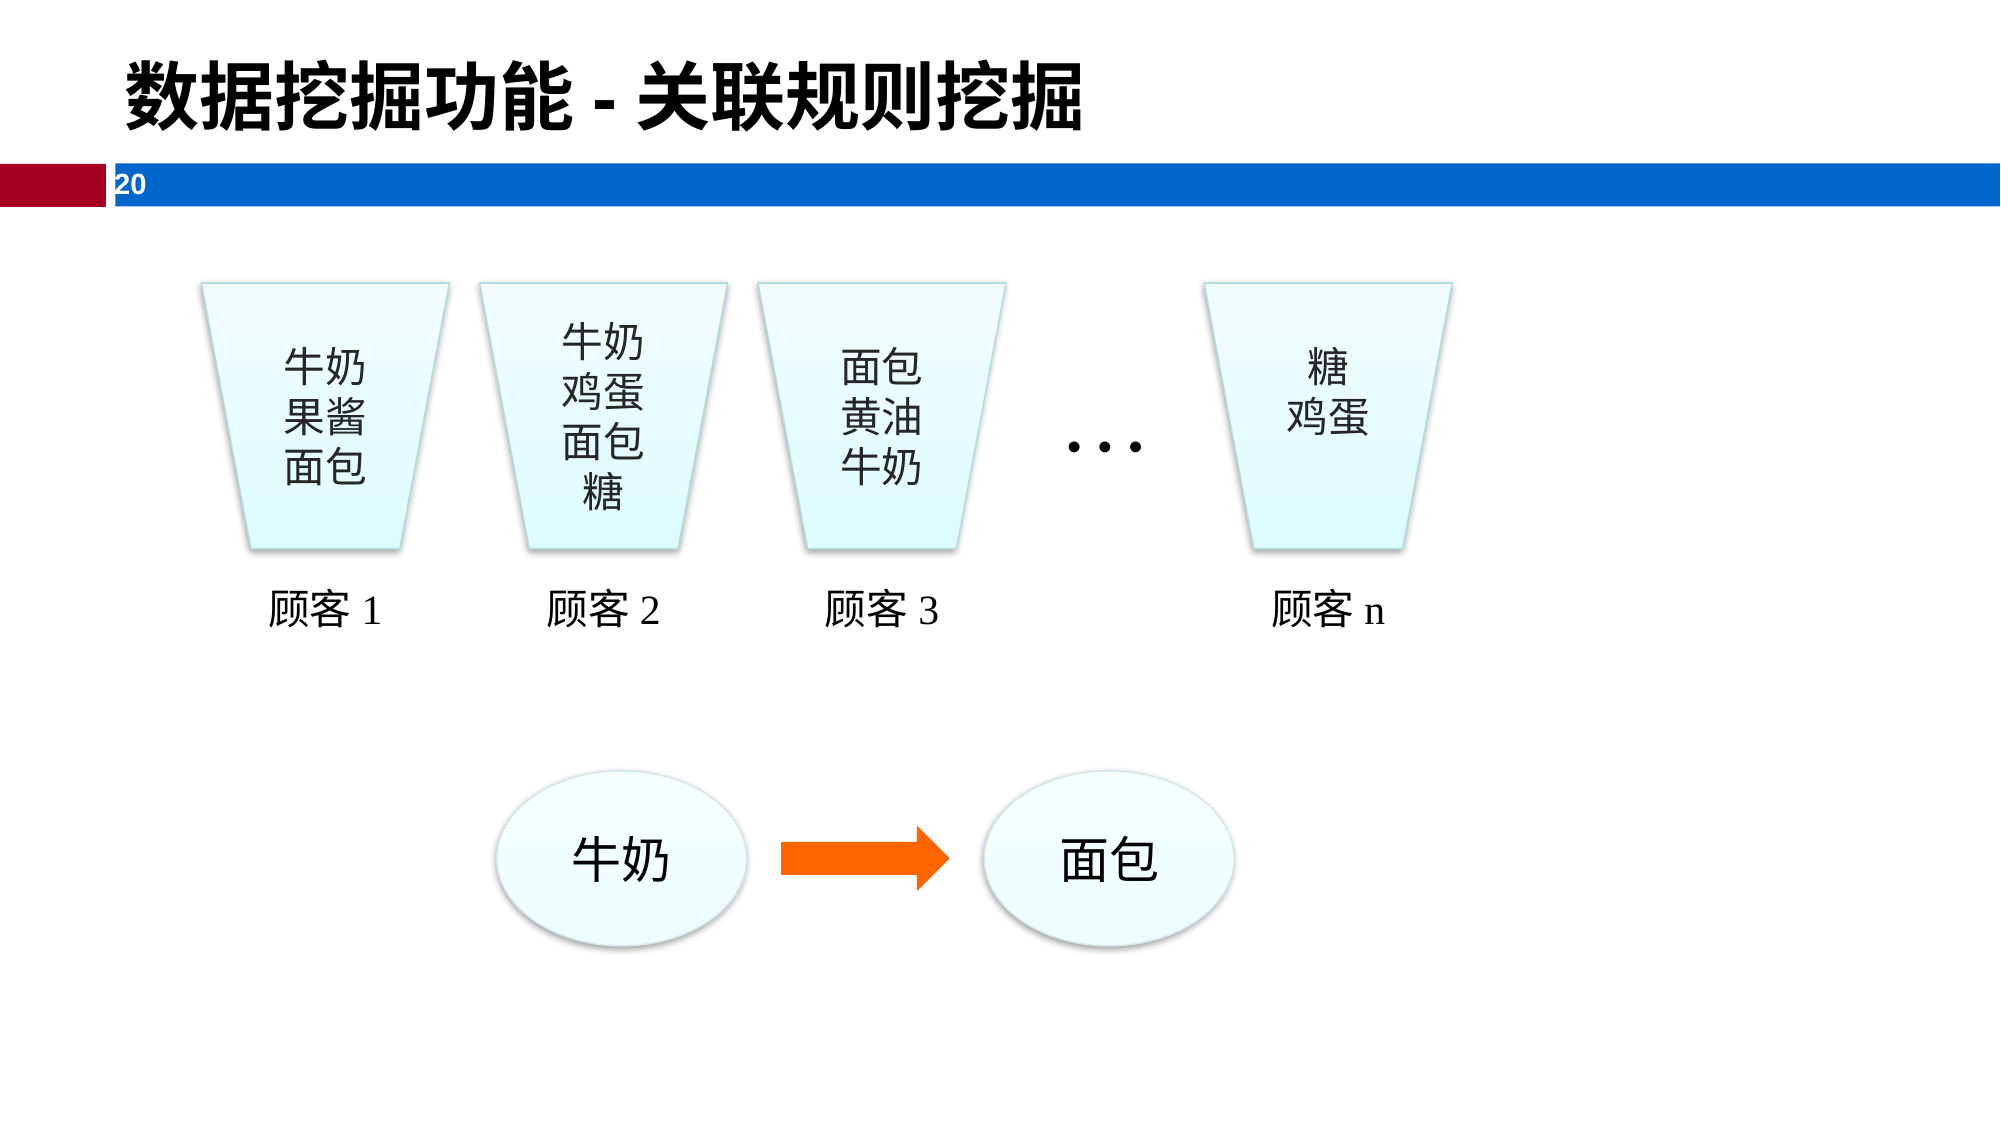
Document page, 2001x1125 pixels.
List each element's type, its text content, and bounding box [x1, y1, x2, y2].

text_box 顾客n [1242, 575, 1414, 641]
text_box 顾客1 [219, 575, 432, 641]
text_box 牛奶 鸡蛋 面包 糖 [478, 282, 729, 550]
text_box 面包 黄油 牛奶 [757, 282, 1007, 550]
text_box 顾客3 [775, 575, 989, 641]
text_box 糖 鸡蛋 [1203, 282, 1453, 550]
title 数据挖掘功能-关联规则挖掘 [109, 38, 2000, 150]
text_box 牛奶 果酱 面包 [200, 282, 451, 550]
text_box … [1036, 352, 1174, 478]
text_box 顾客2 [497, 575, 710, 641]
text_box 面包 [983, 770, 1235, 947]
text_box 牛奶 [495, 770, 748, 947]
text_box [778, 823, 952, 894]
